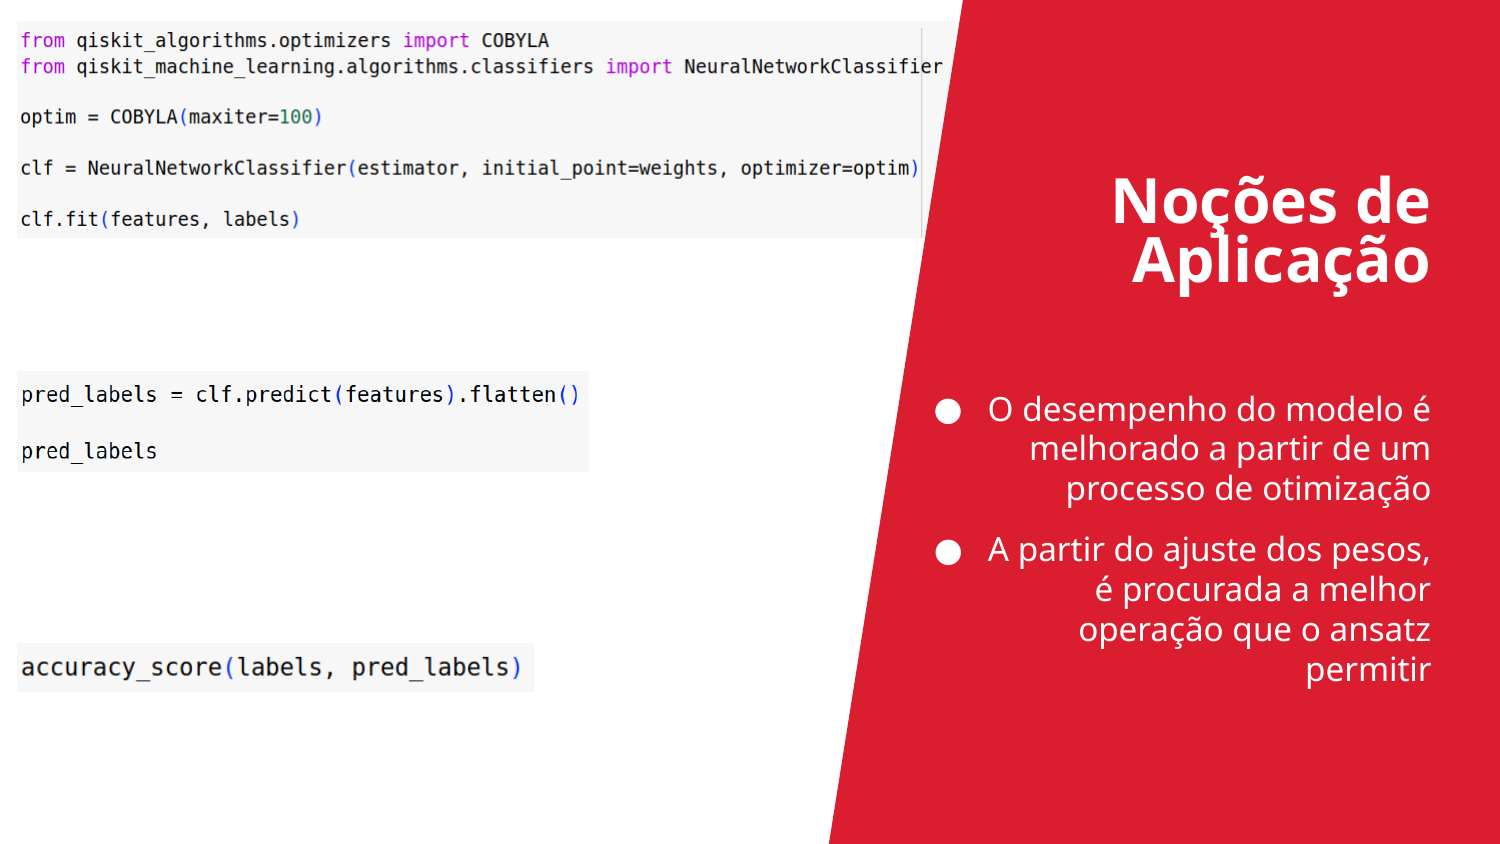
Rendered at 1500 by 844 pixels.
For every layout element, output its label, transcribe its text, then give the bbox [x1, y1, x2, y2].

picture [17, 643, 534, 692]
picture [17, 21, 954, 238]
text_box [828, 0, 1500, 844]
picture [17, 371, 589, 472]
text_box Noções de Aplicação [963, 144, 1447, 326]
text_box O desempenho do modelo é melhorado a partir de um processo de otimização A partir do ajuste dos pesos, é procurada a melhor operação que o ansatz permitir [875, 380, 1447, 745]
